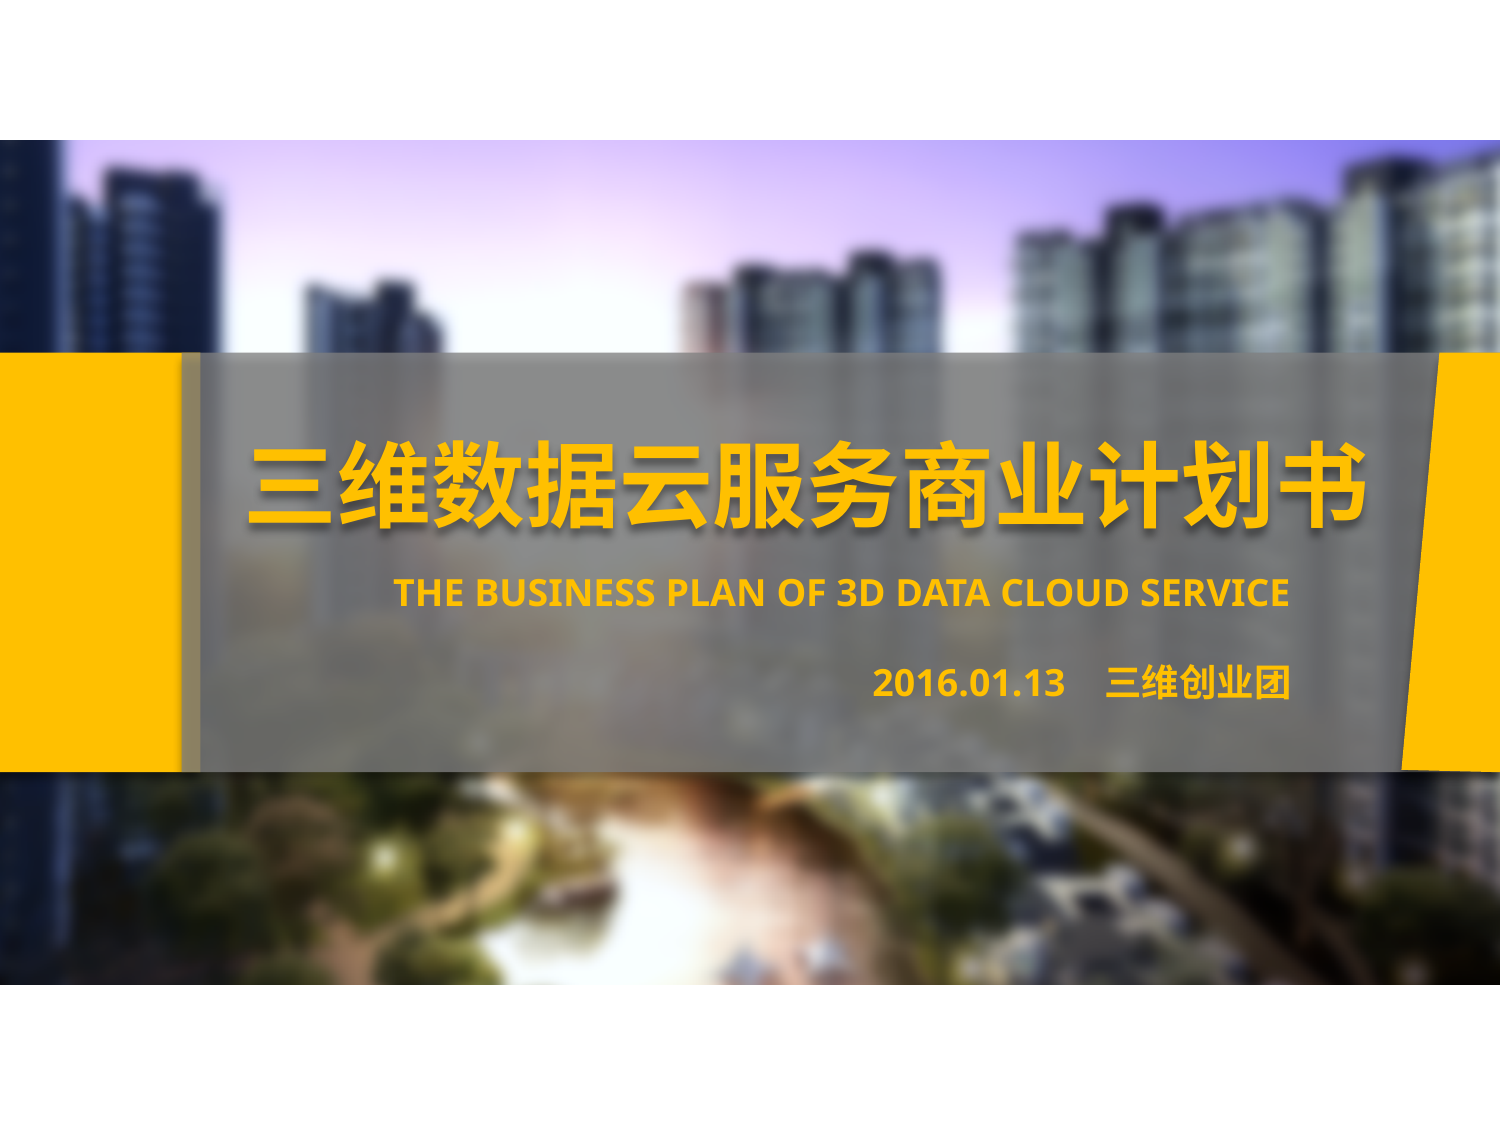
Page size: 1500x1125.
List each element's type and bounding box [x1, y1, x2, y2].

picture [0, 140, 1500, 985]
text_box [181, 352, 1500, 773]
